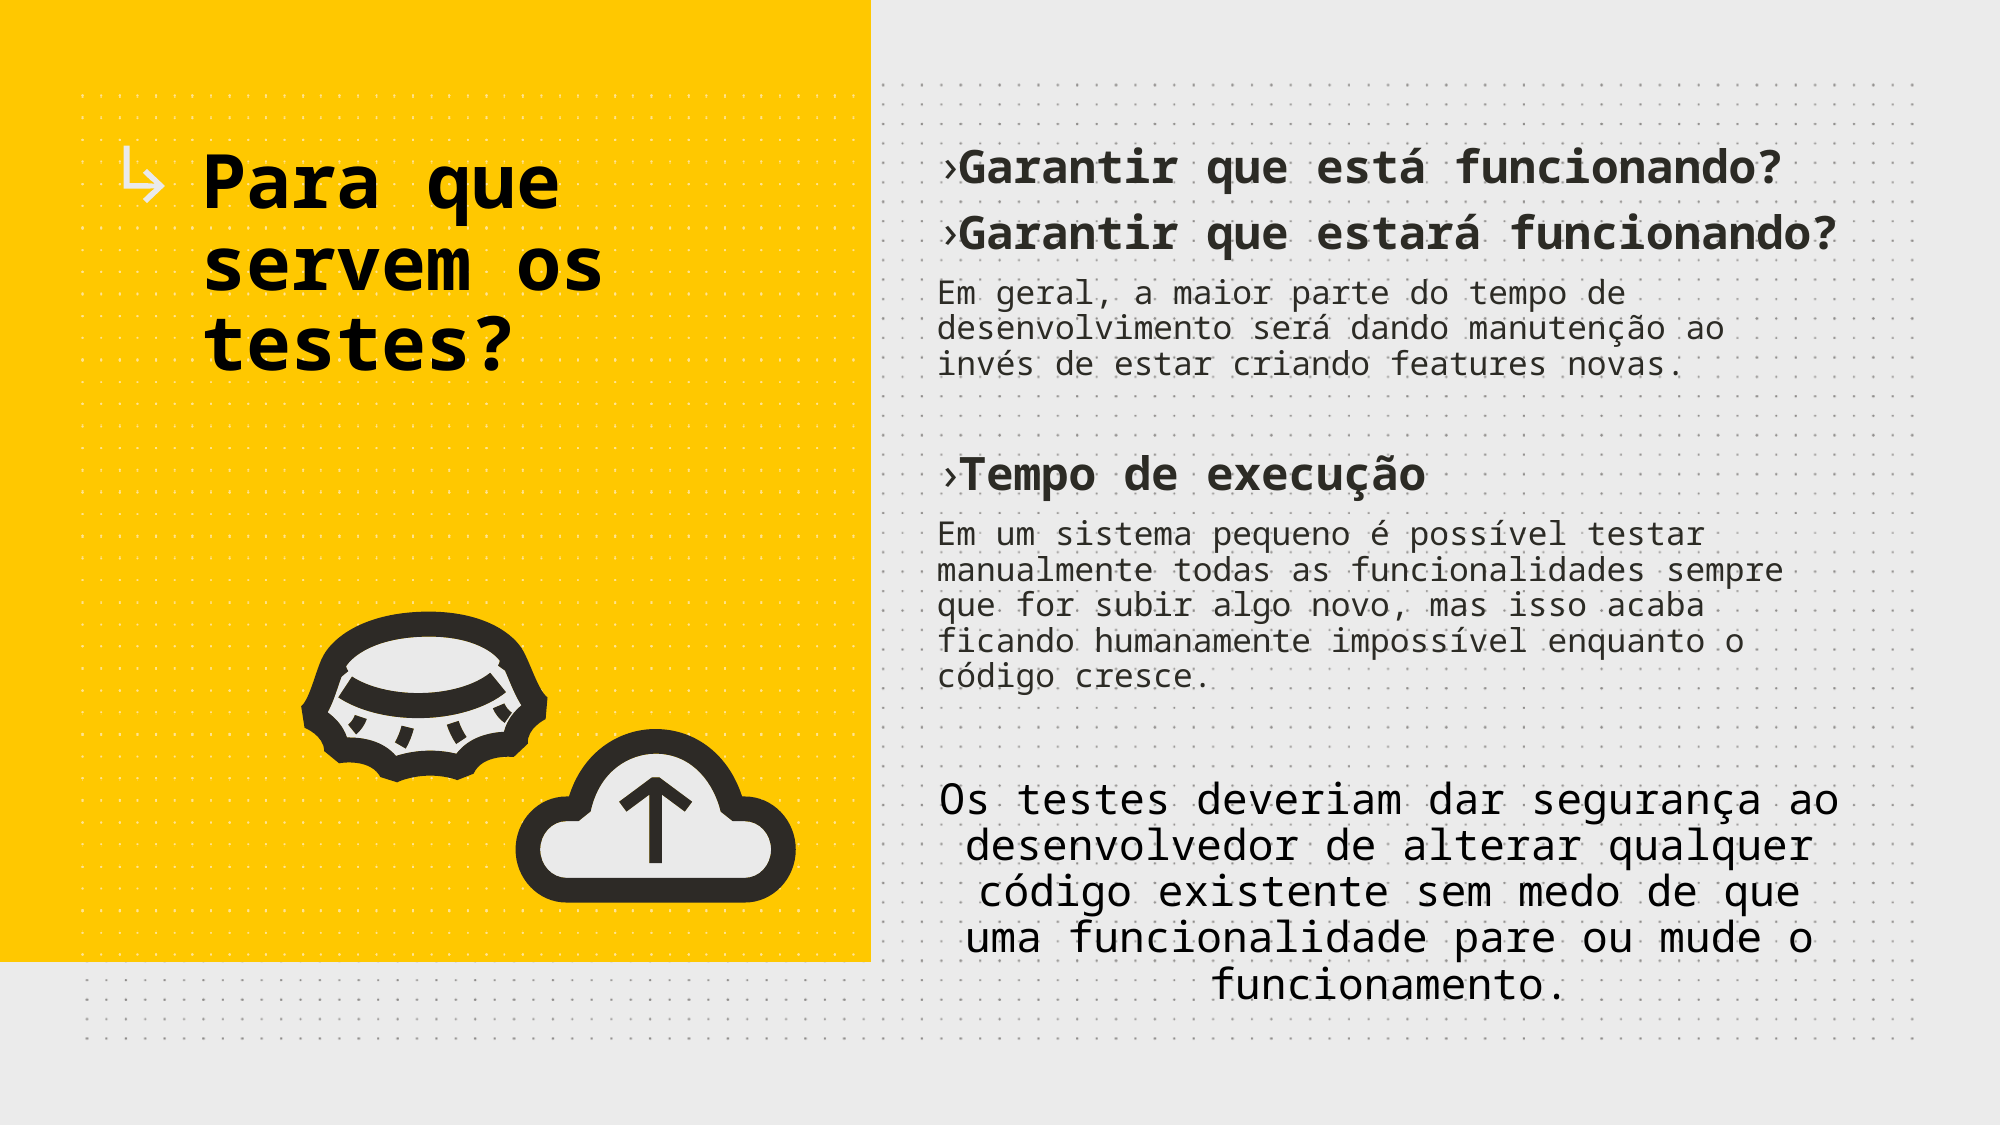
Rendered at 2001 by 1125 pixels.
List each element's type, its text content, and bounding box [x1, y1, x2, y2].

list Para que servem os testes? [186, 136, 817, 566]
list Garantir que está funcionando? Garantir que estará funcionando? Em geral, a maior parte do tempo de desenvolvimento será dando manutenção ao invés de estar criando features novas. Tempo de execução Em um sistema pequeno é possível testar manualmente todas as funcionalidades sempre que for subir algo novo, mas isso acaba ficando humanamente impossível enquanto o código cresce. Os testes deveriam dar segurança ao desenvolvedor de alterar qualquer código existente sem medo de que uma funcionalidade pare ou mude o funcionamento. [921, 136, 1858, 1060]
picture [0, 0, 2000, 1125]
